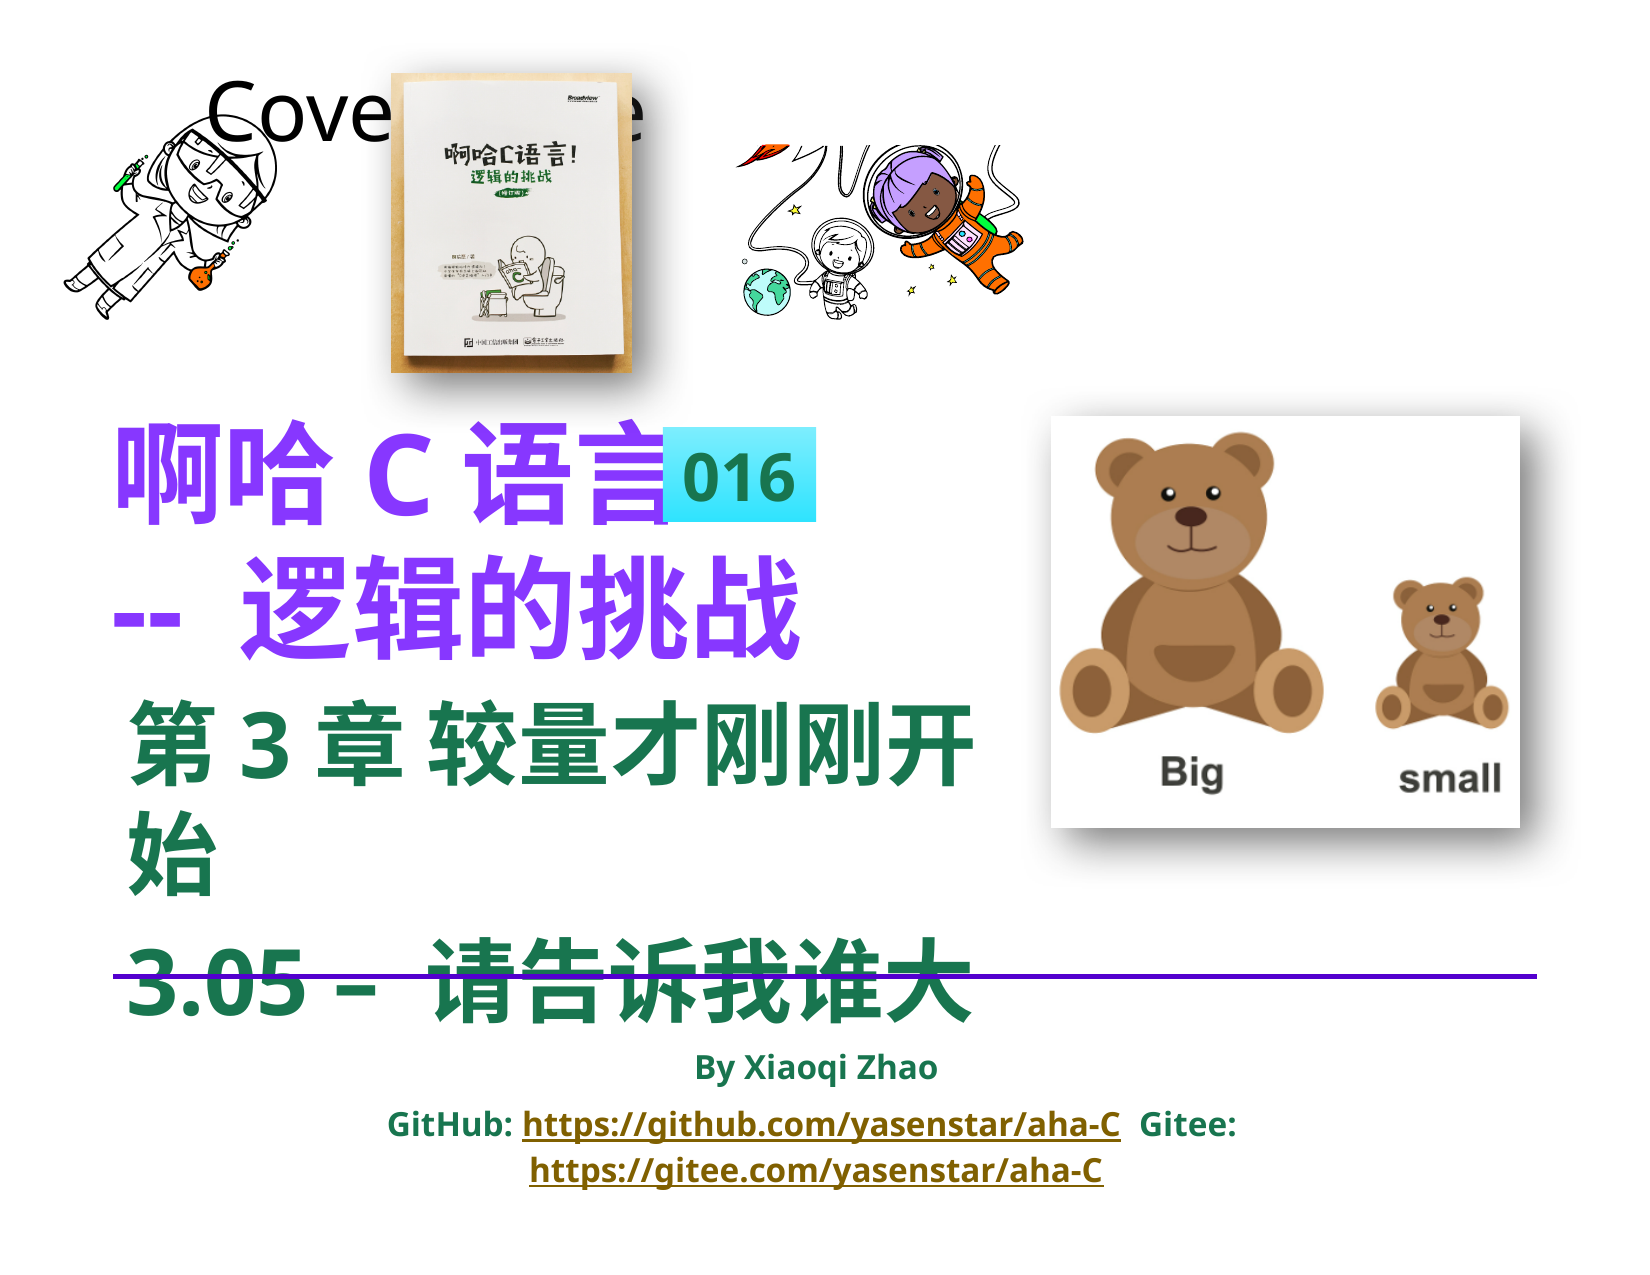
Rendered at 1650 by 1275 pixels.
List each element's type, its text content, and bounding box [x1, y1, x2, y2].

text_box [735, 144, 1024, 320]
picture [391, 73, 632, 373]
text_box By Xiaoqi Zhao GitHub: https://github.com/yasenstar/aha-C Gitee: https://gitee.com/yasenstar/aha-C [113, 1038, 1520, 1159]
text_box 016 [662, 427, 817, 522]
title Cover page [27, 62, 405, 310]
text_box 啊哈C语言 -- 逻辑的挑战 [111, 402, 1070, 679]
text_box 第3章 较量才刚刚开始 3.05 – 请告诉我谁大 [111, 679, 1082, 915]
picture [1051, 416, 1520, 829]
title Cover page [649, 62, 825, 310]
picture [28, 73, 321, 366]
